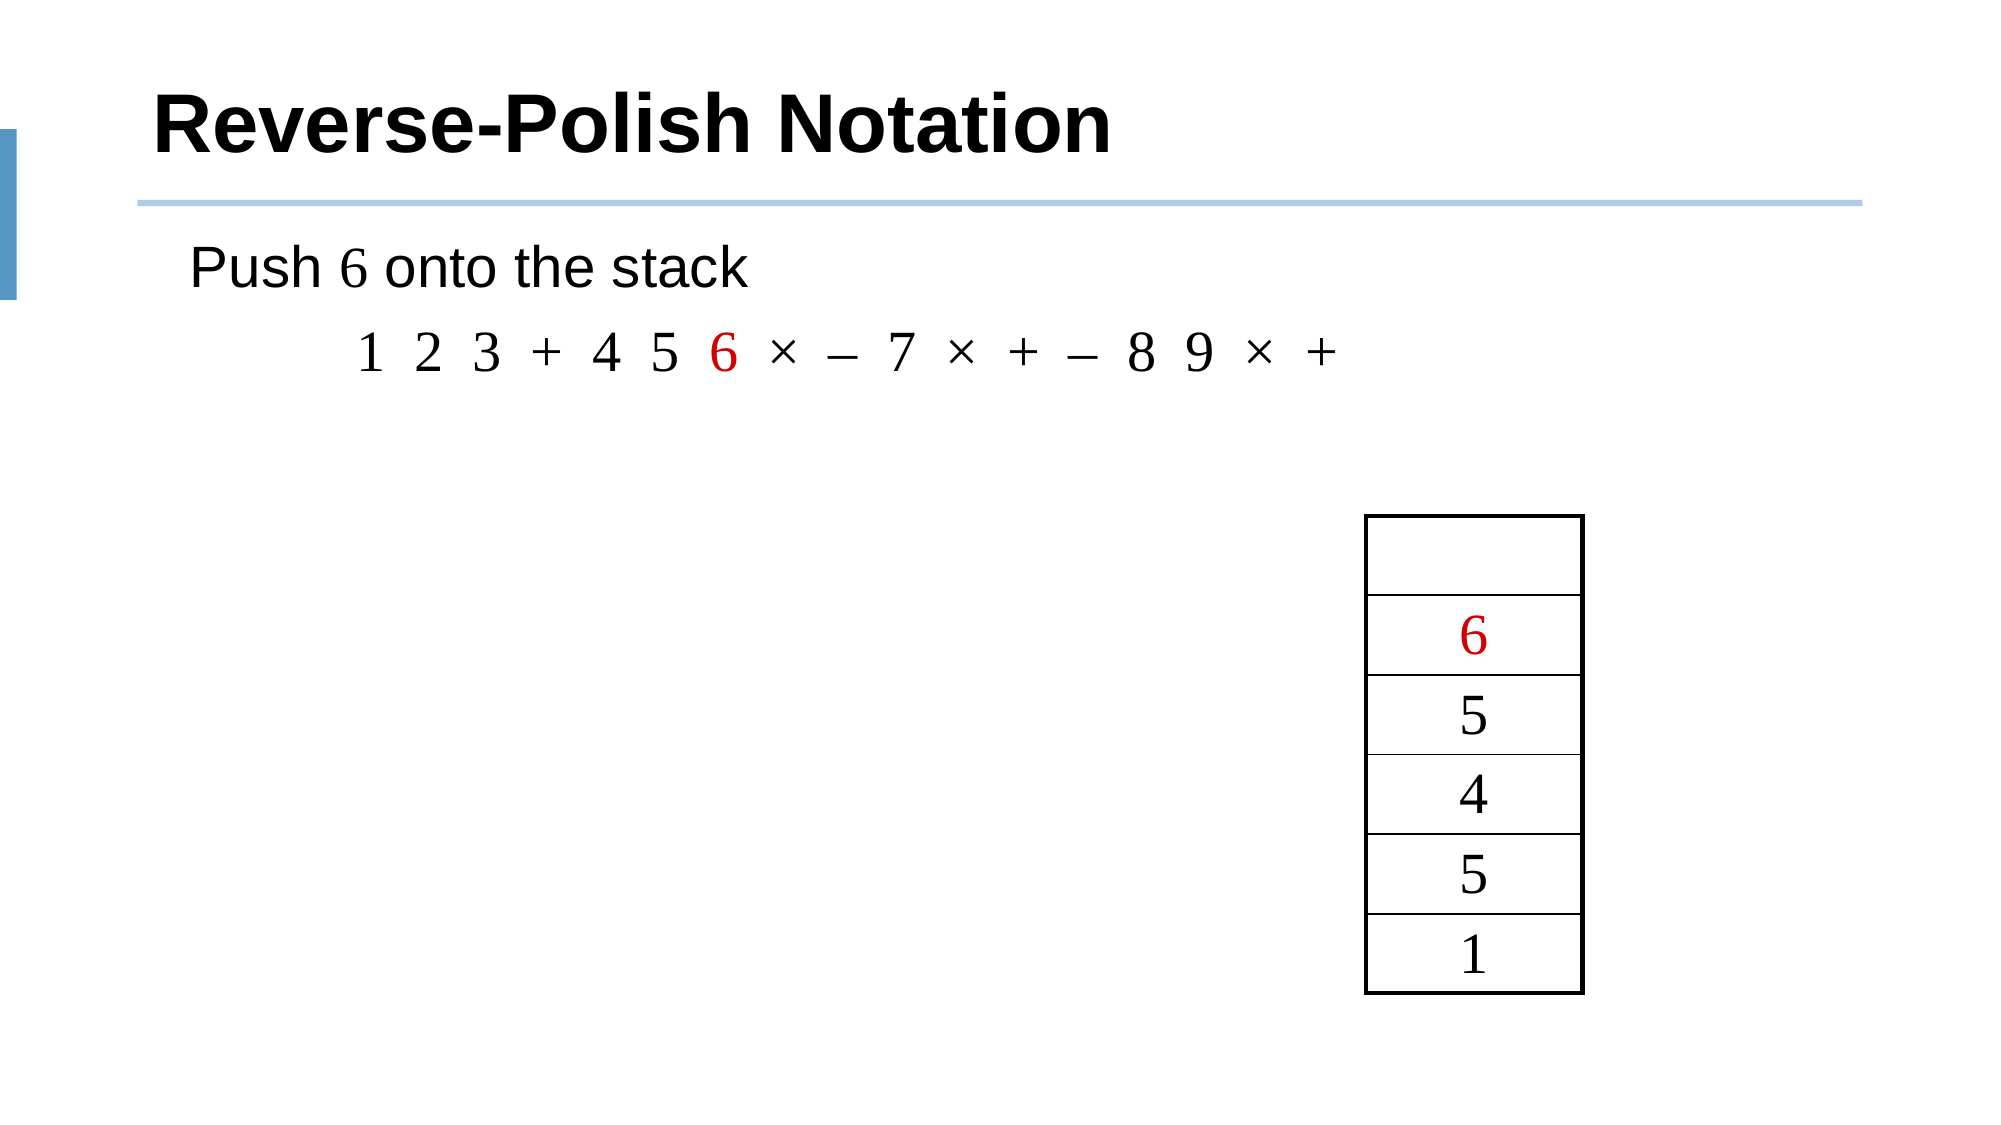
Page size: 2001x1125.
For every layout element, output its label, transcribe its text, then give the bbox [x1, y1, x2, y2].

title Reverse-Polish Notation [137, 42, 1863, 208]
table_cell 1 [1368, 915, 1580, 991]
table_cell 4 [1368, 755, 1580, 833]
table_header [1368, 518, 1580, 594]
table_cell 6 [1368, 596, 1580, 674]
list Push 6 onto the stack 1 2 3 + 4 5 6 × – 7 × + – 8 9 × + [137, 229, 1863, 1014]
table_cell 5 [1368, 676, 1580, 754]
table_cell 5 [1368, 835, 1580, 913]
